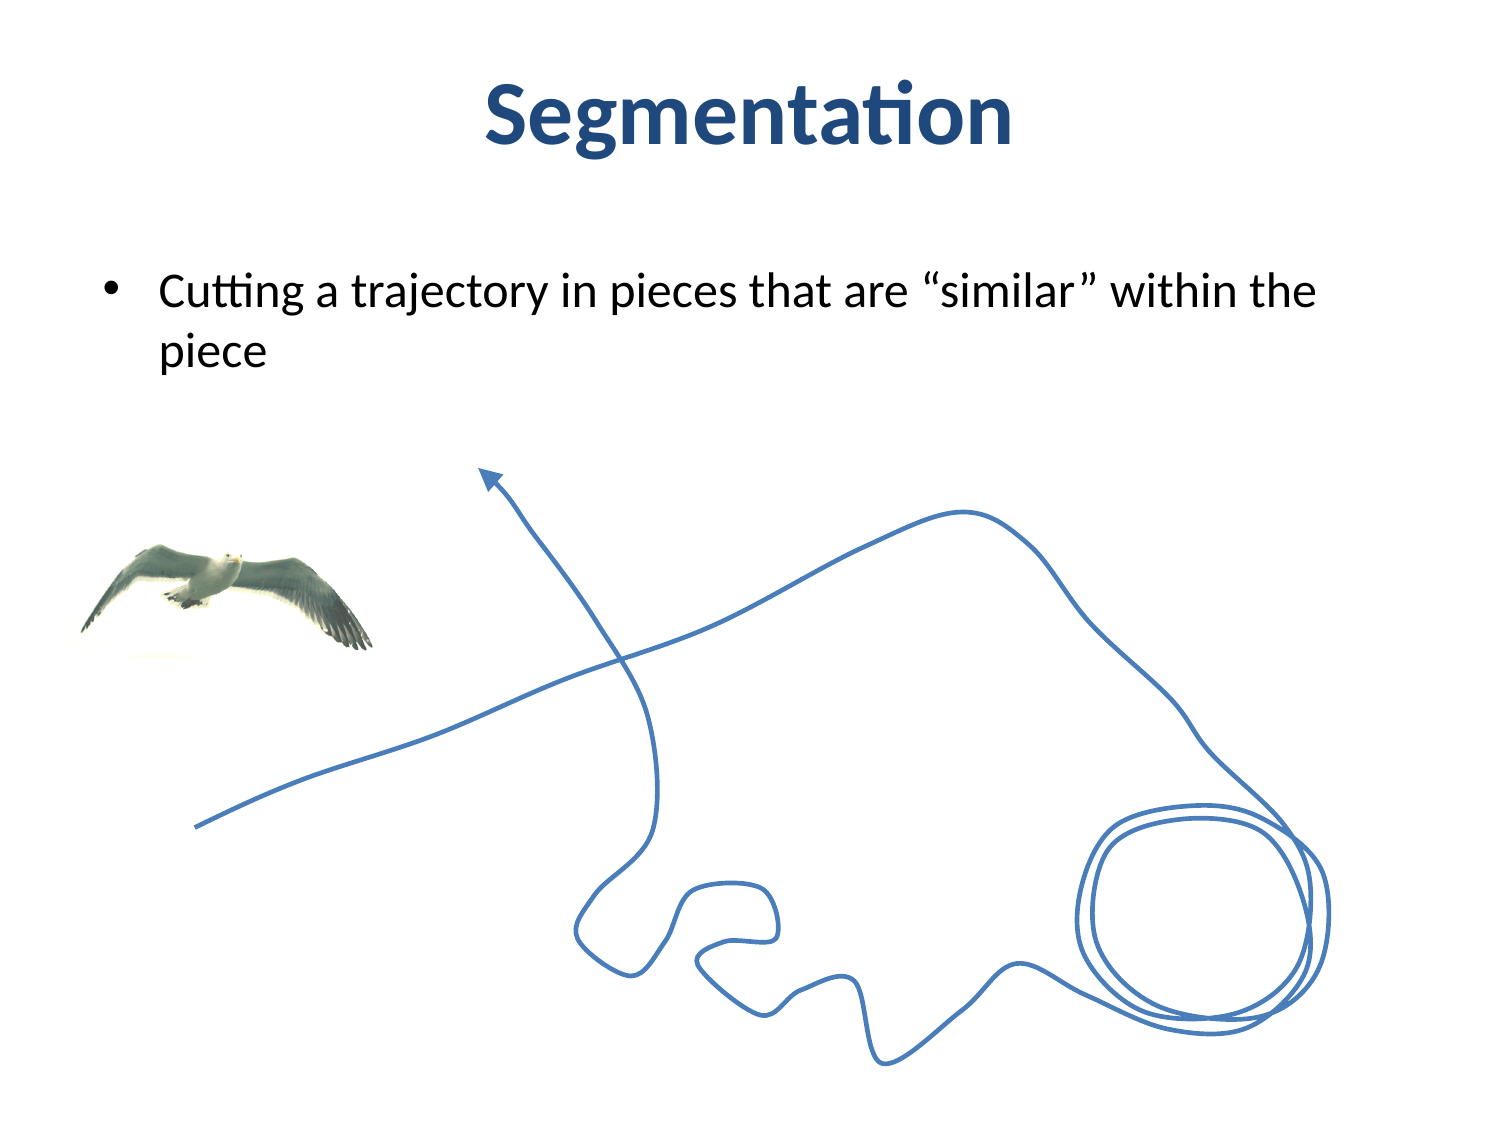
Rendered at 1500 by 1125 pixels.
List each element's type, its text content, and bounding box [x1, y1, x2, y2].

text_box [194, 467, 1330, 1065]
picture [64, 522, 387, 658]
list Cutting a trajectory in pieces that are “similar” within the piece [87, 249, 1351, 463]
title Segmentation [74, 44, 1426, 171]
